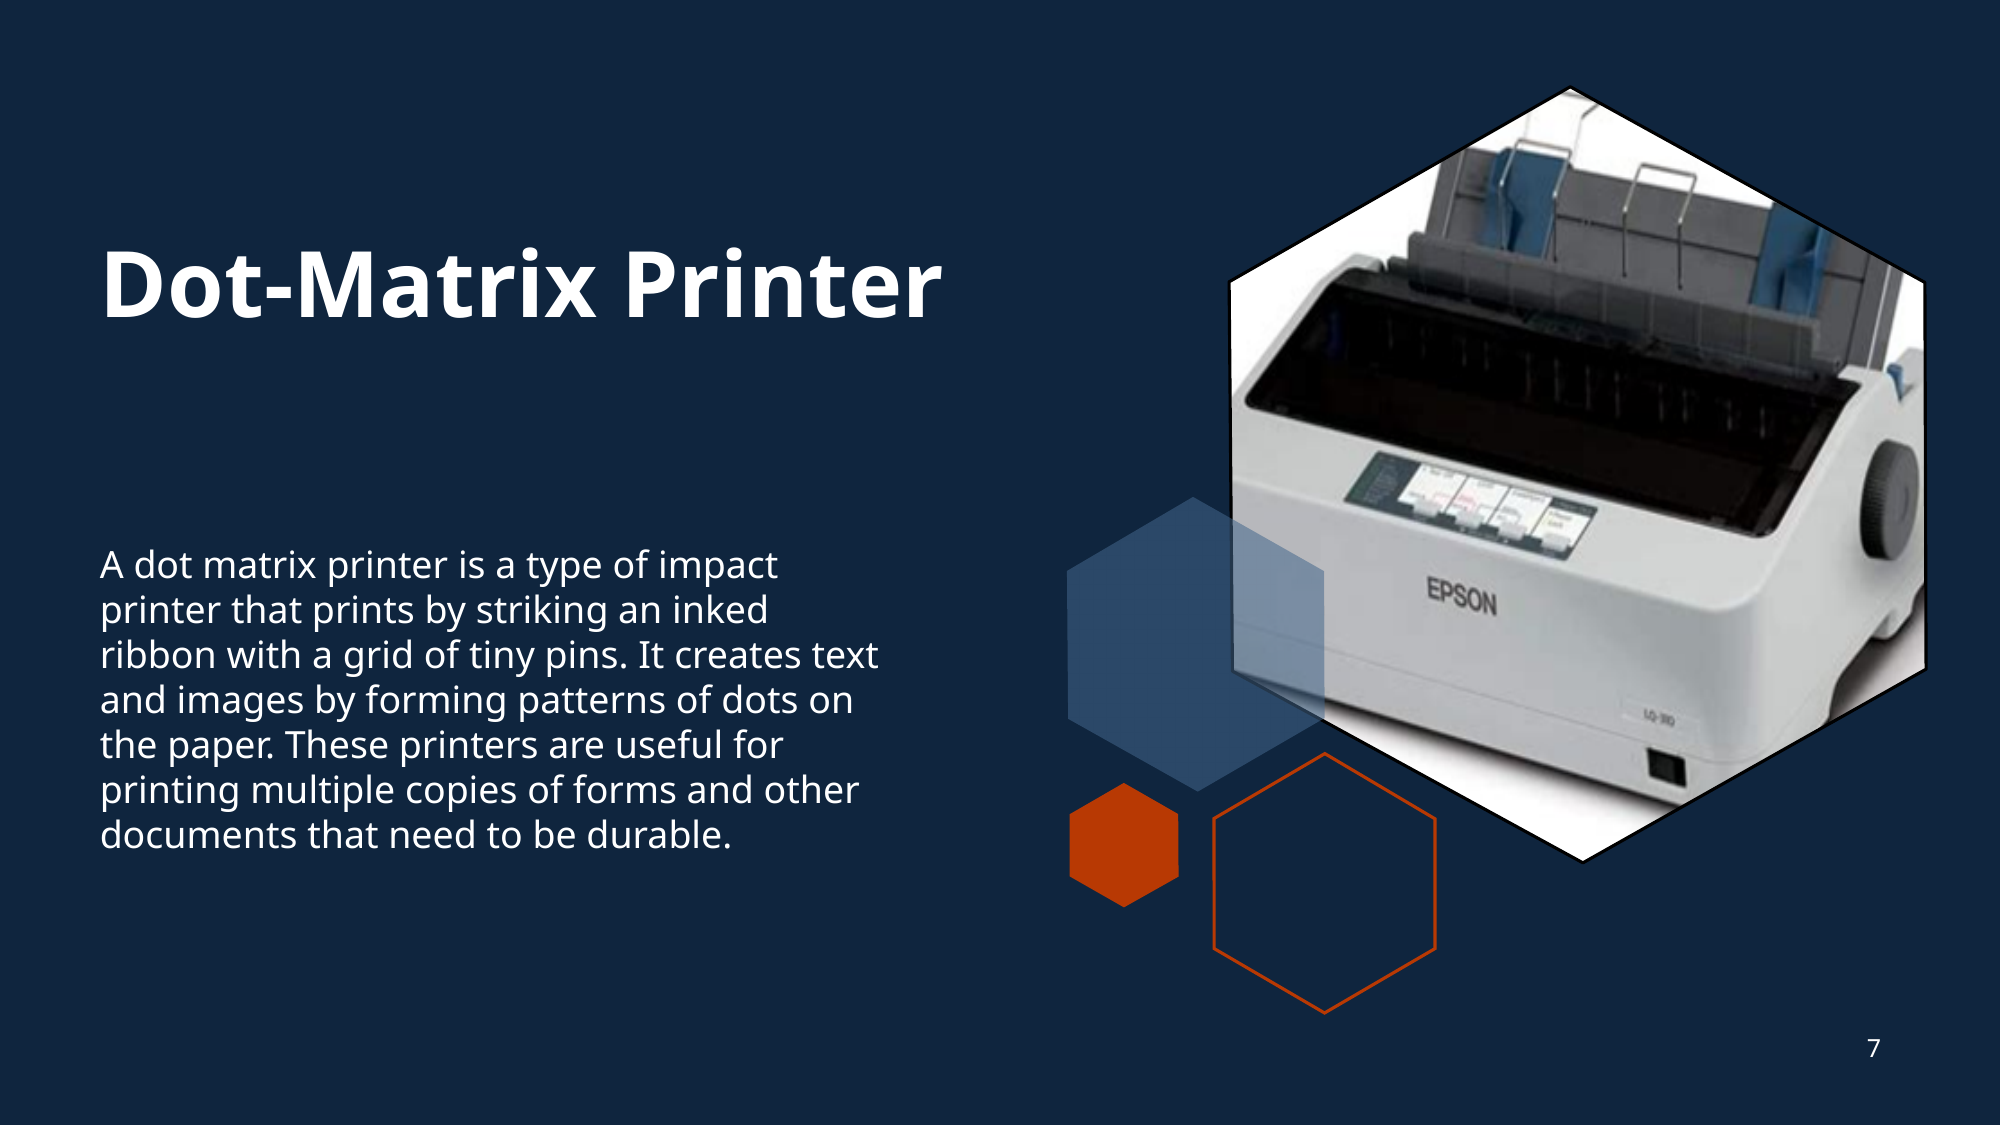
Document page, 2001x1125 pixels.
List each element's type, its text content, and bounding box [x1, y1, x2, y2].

text_box 7 [1836, 1019, 1912, 1080]
title Dot-Matrix Printer [84, 231, 1229, 449]
picture [1066, 86, 1927, 863]
list A dot matrix printer is a type of impact printer that prints by striking an inked ribbon with a grid of tiny pins. It creates text and images by forming patterns of dots on the paper. These printers are useful for printing multiple copies of forms and other documents that need to be durable. [84, 533, 899, 863]
